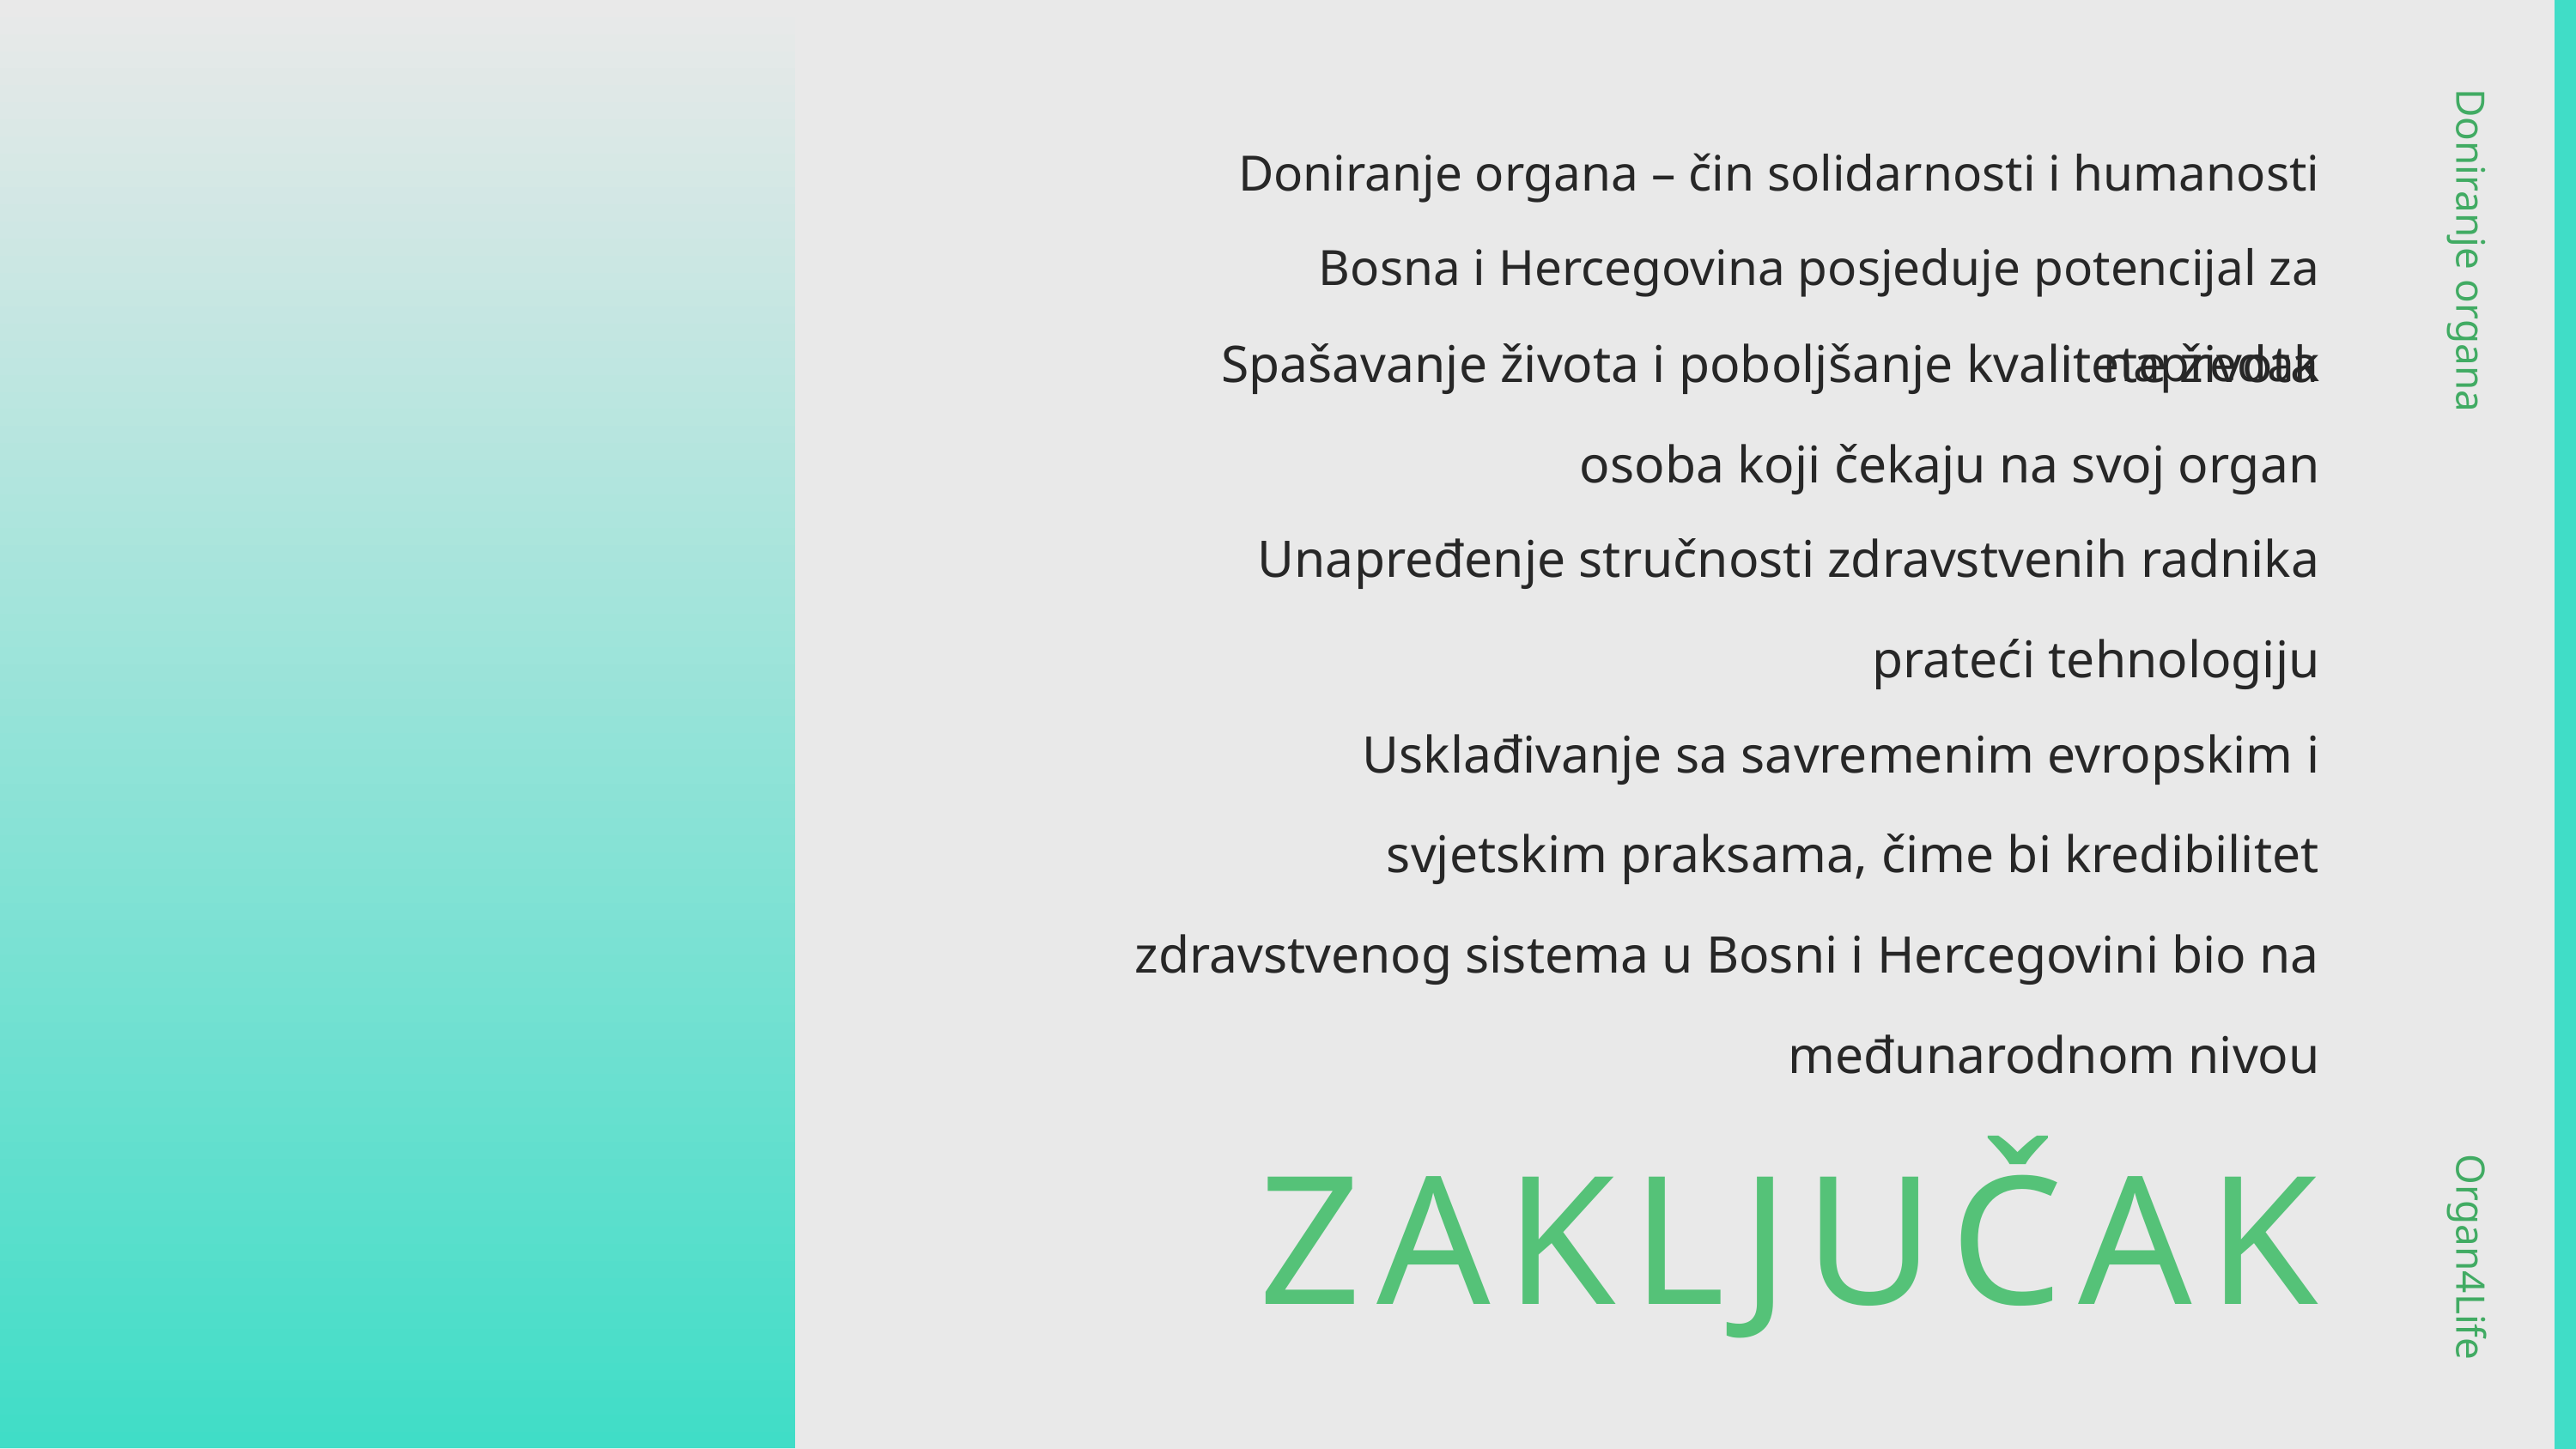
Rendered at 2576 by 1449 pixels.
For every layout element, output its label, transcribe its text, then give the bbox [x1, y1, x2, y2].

text_box Doniranje organa – čin solidarnosti i humanosti [1188, 104, 2320, 197]
text_box Organ4Life [2448, 1006, 2504, 1361]
text_box Spašavanje života i poboljšanje kvalitete života osoba koji čekaju na svoj organ [1129, 292, 2320, 487]
text_box Bosna i Hercegovina posjeduje potencijal za napredak [1129, 197, 2320, 292]
text_box Doniranje organa [2448, 88, 2504, 442]
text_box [2554, 0, 2576, 1449]
text_box Usklađivanje sa savremenim evropskim i svjetskim praksama, čime bi kredibilitet zdravstvenog sistema u Bosni i Hercegovini bio na međunarodnom nivou [1129, 682, 2320, 1185]
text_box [0, 326, 1123, 1123]
text_box ZAKLJUČAK [1029, 1114, 2320, 1340]
text_box Unapređenje stručnosti zdravstvenih radnika prateći tehnologiju [1129, 487, 2320, 682]
